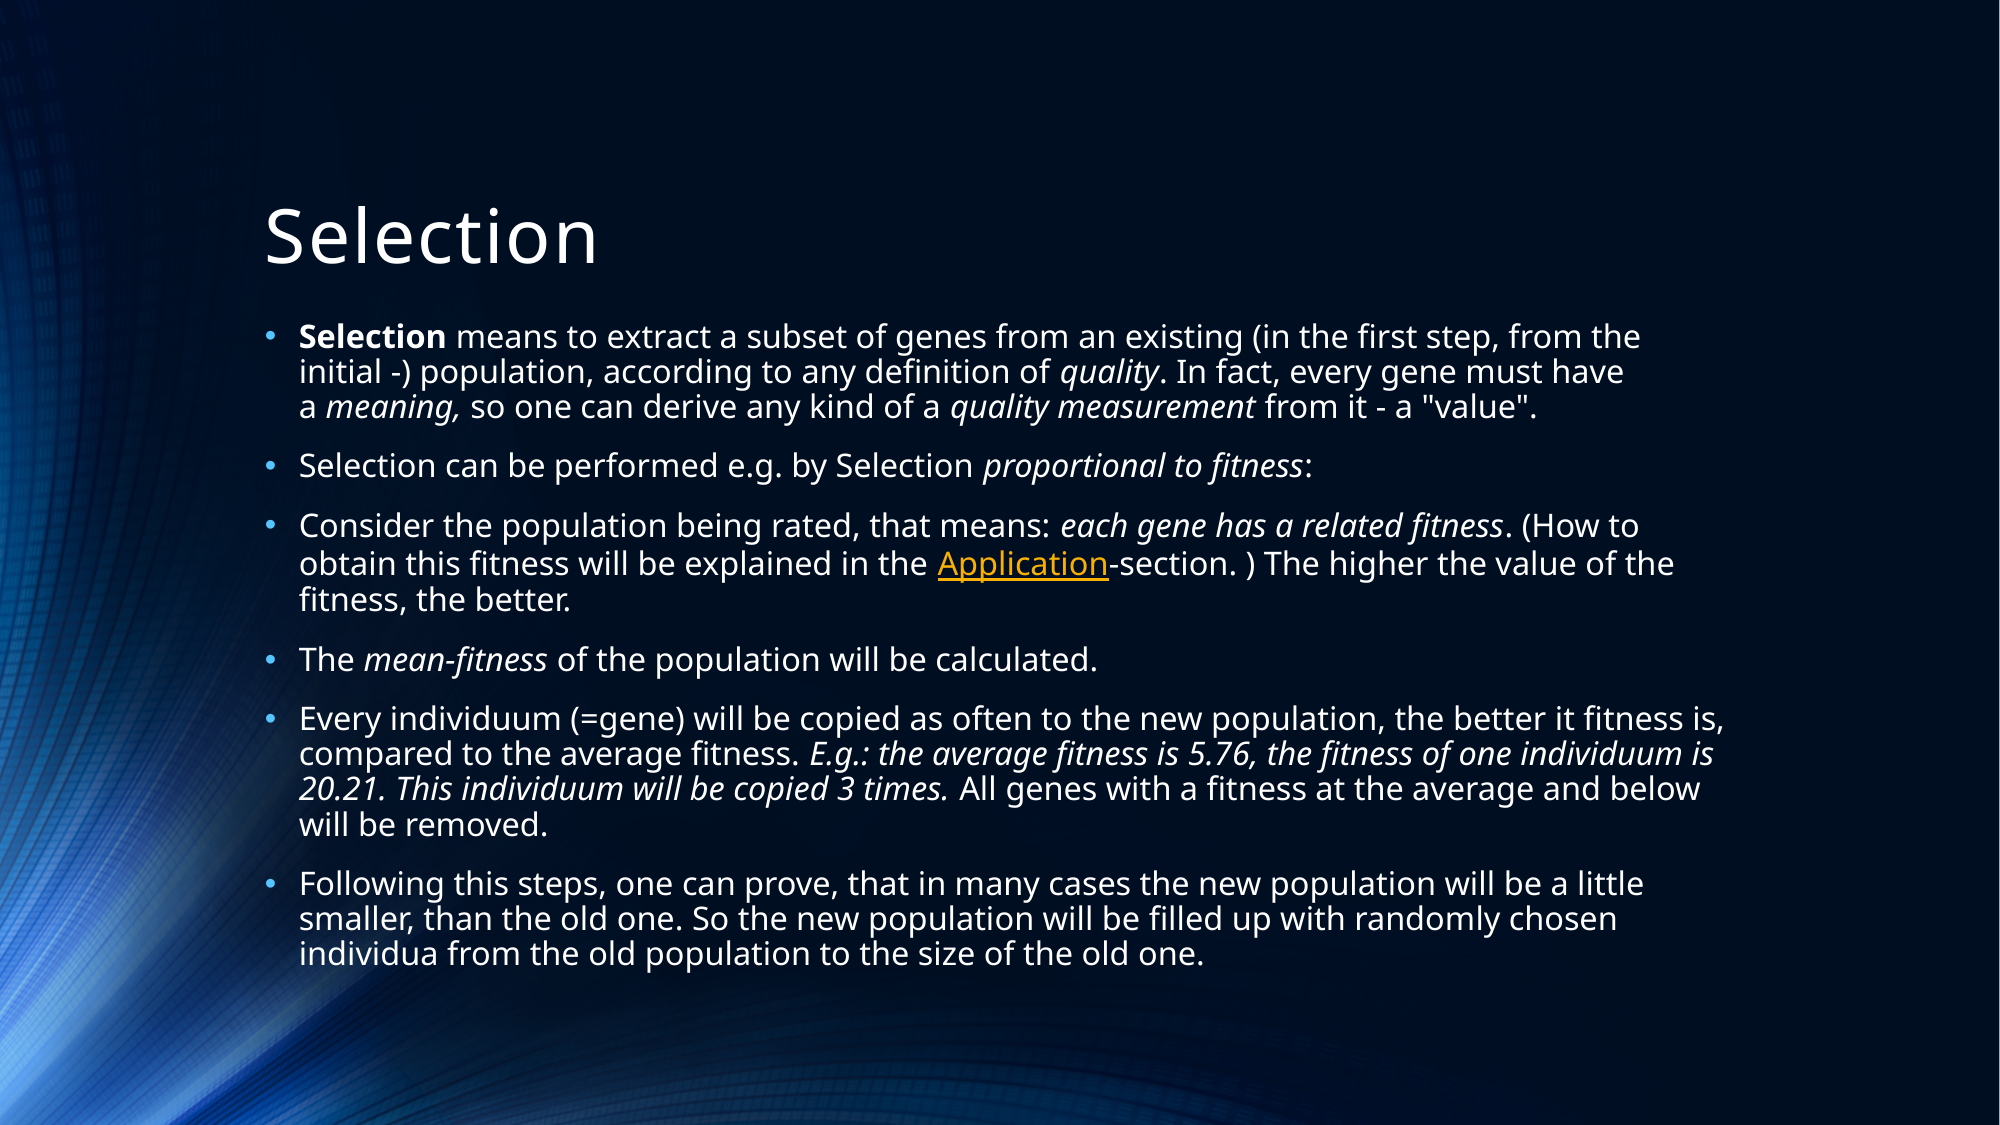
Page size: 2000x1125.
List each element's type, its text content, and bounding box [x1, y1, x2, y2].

list Selection means to extract a subset of genes from an existing (in the first step, from the initial -) population, according to any definition of quality. In fact, every gene must have a meaning, so one can derive any kind of a quality measurement from it - a "value". Selection can be performed e.g. by Selection proportional to fitness: Consider the population being rated, that means: each gene has a related fitness. (How to obtain this fitness will be explained in the Application-section. ) The higher the value of the fitness, the better. The mean-fitness of the population will be calculated. Every individuum (=gene) will be copied as often to the new population, the better it fitness is, compared to the average fitness. E.g.: the average fitness is 5.76, the fitness of one individuum is 20.21. This individuum will be copied 3 times. All genes with a fitness at the average and below will be removed. Following this steps, one can prove, that in many cases the new population will be a little smaller, than the old one. So the new population will be filled up with randomly chosen individua from the old population to the size of the old one. [249, 312, 1749, 988]
picture [0, 0, 2000, 1125]
title Selection [249, 62, 1750, 288]
